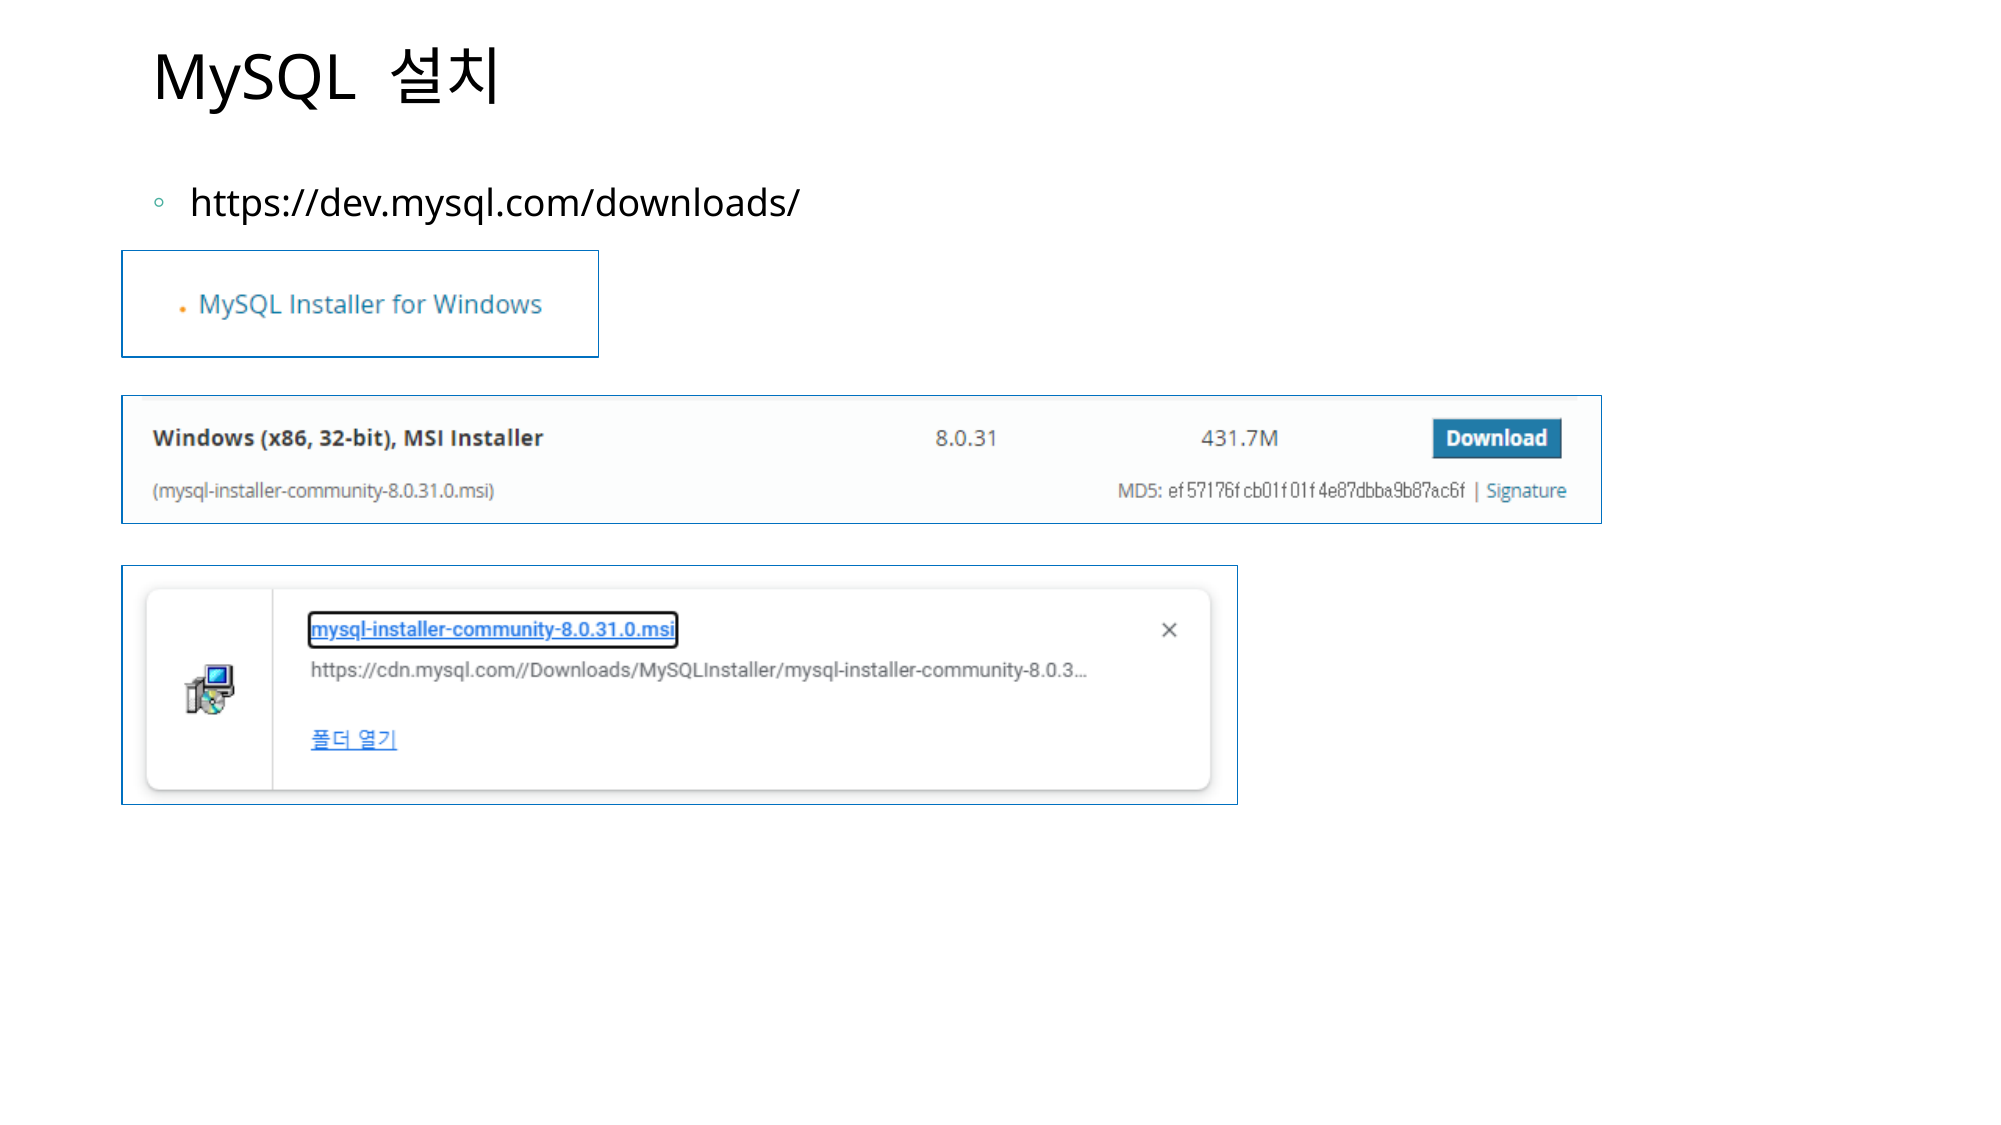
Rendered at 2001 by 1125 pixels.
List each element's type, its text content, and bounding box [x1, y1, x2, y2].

title MySQL 설치 [137, 22, 1863, 136]
picture [122, 566, 1237, 805]
picture [122, 395, 1602, 523]
picture [122, 251, 598, 357]
list https://dev.mysql.com/downloads/ [137, 162, 1863, 1014]
